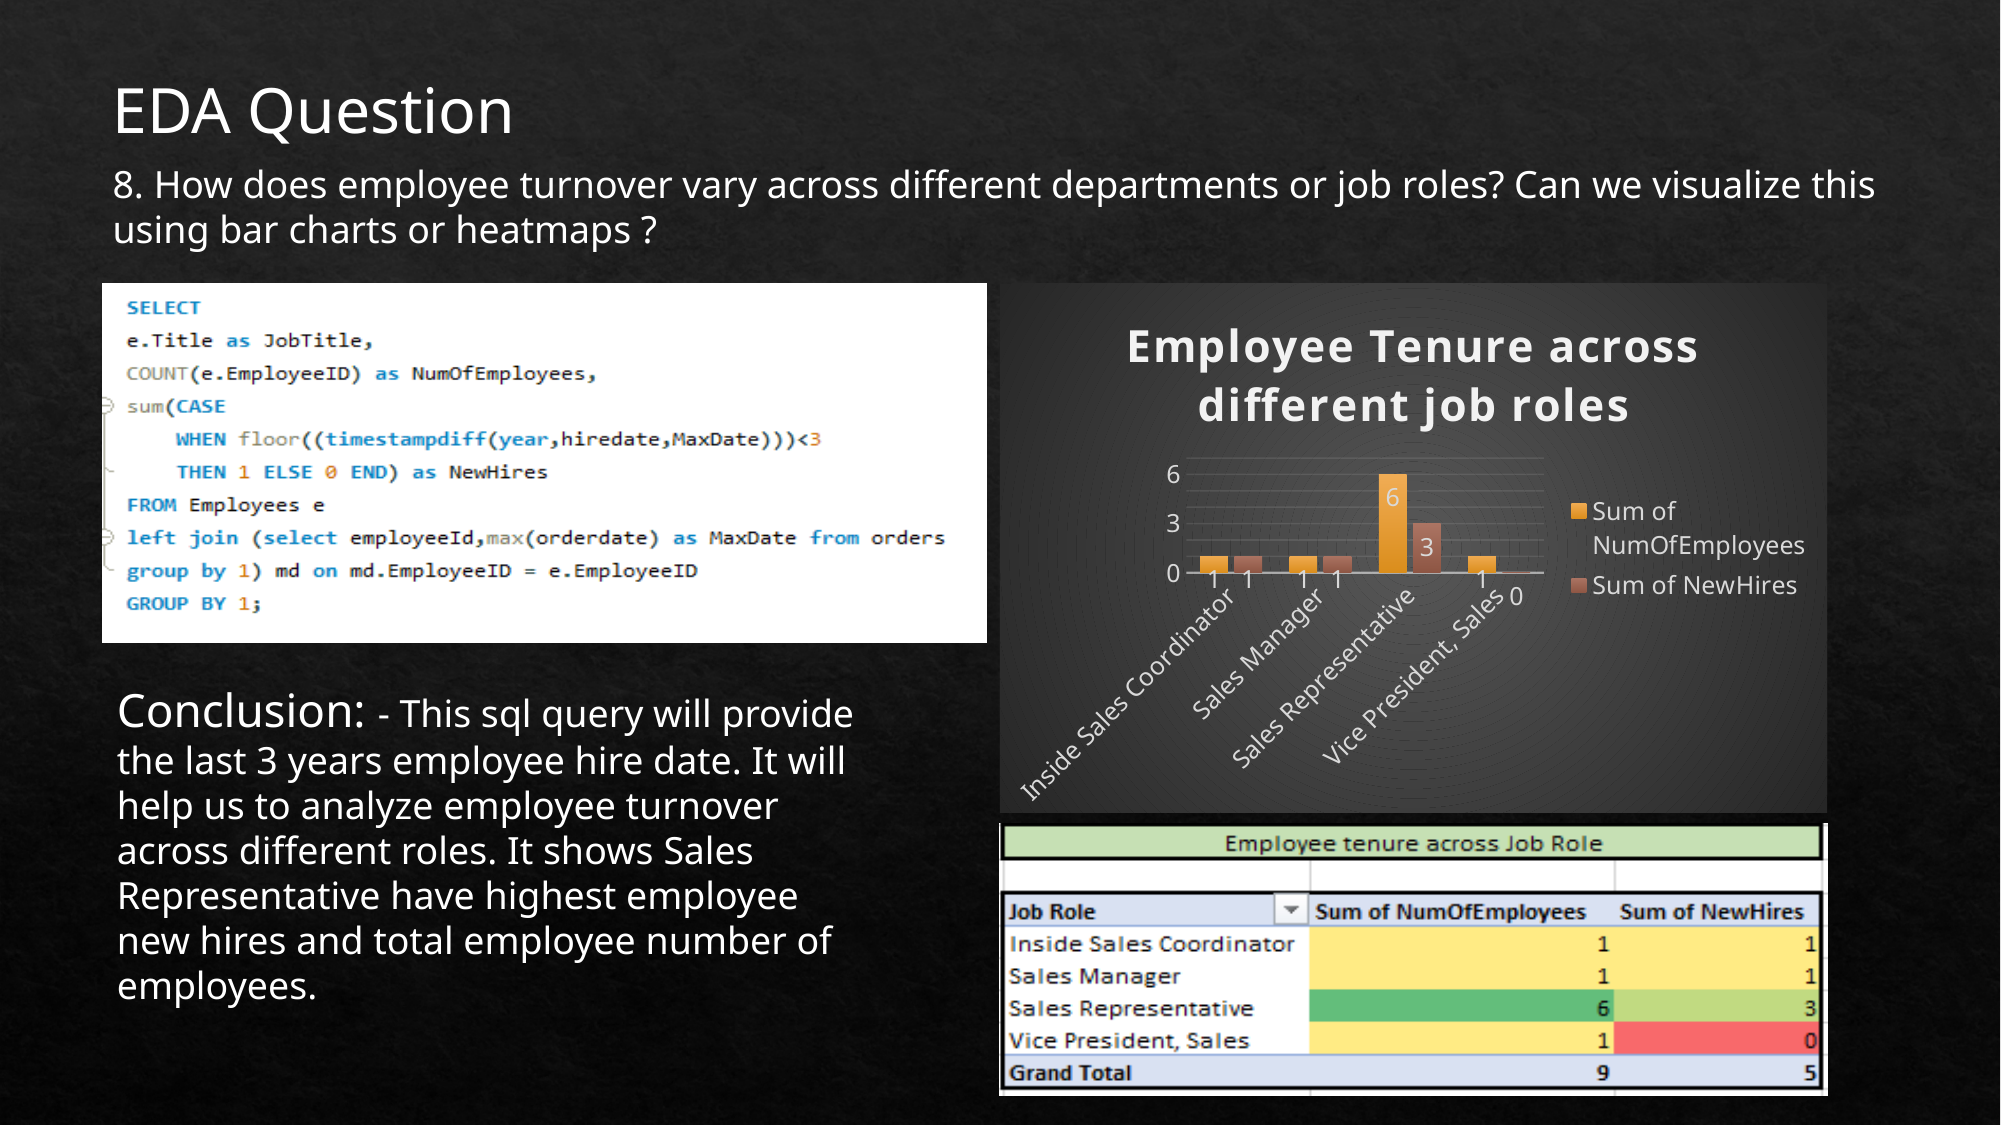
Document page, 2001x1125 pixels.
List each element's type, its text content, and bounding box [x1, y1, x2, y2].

picture [101, 283, 988, 644]
picture [999, 823, 1828, 1096]
text_box 8. How does employee turnover vary across different departments or job roles? Can we visualize this using bar charts or heatmaps ? [97, 153, 1975, 259]
chart [999, 283, 1828, 813]
text_box EDA Question [97, 63, 683, 154]
text_box Conclusion: - This sql query will provide the last 3 years employee hire date. It will help us to analyze employee turnover across different roles. It shows Sales Representative have highest employee new hires and total employee number of employees. [102, 674, 885, 1015]
